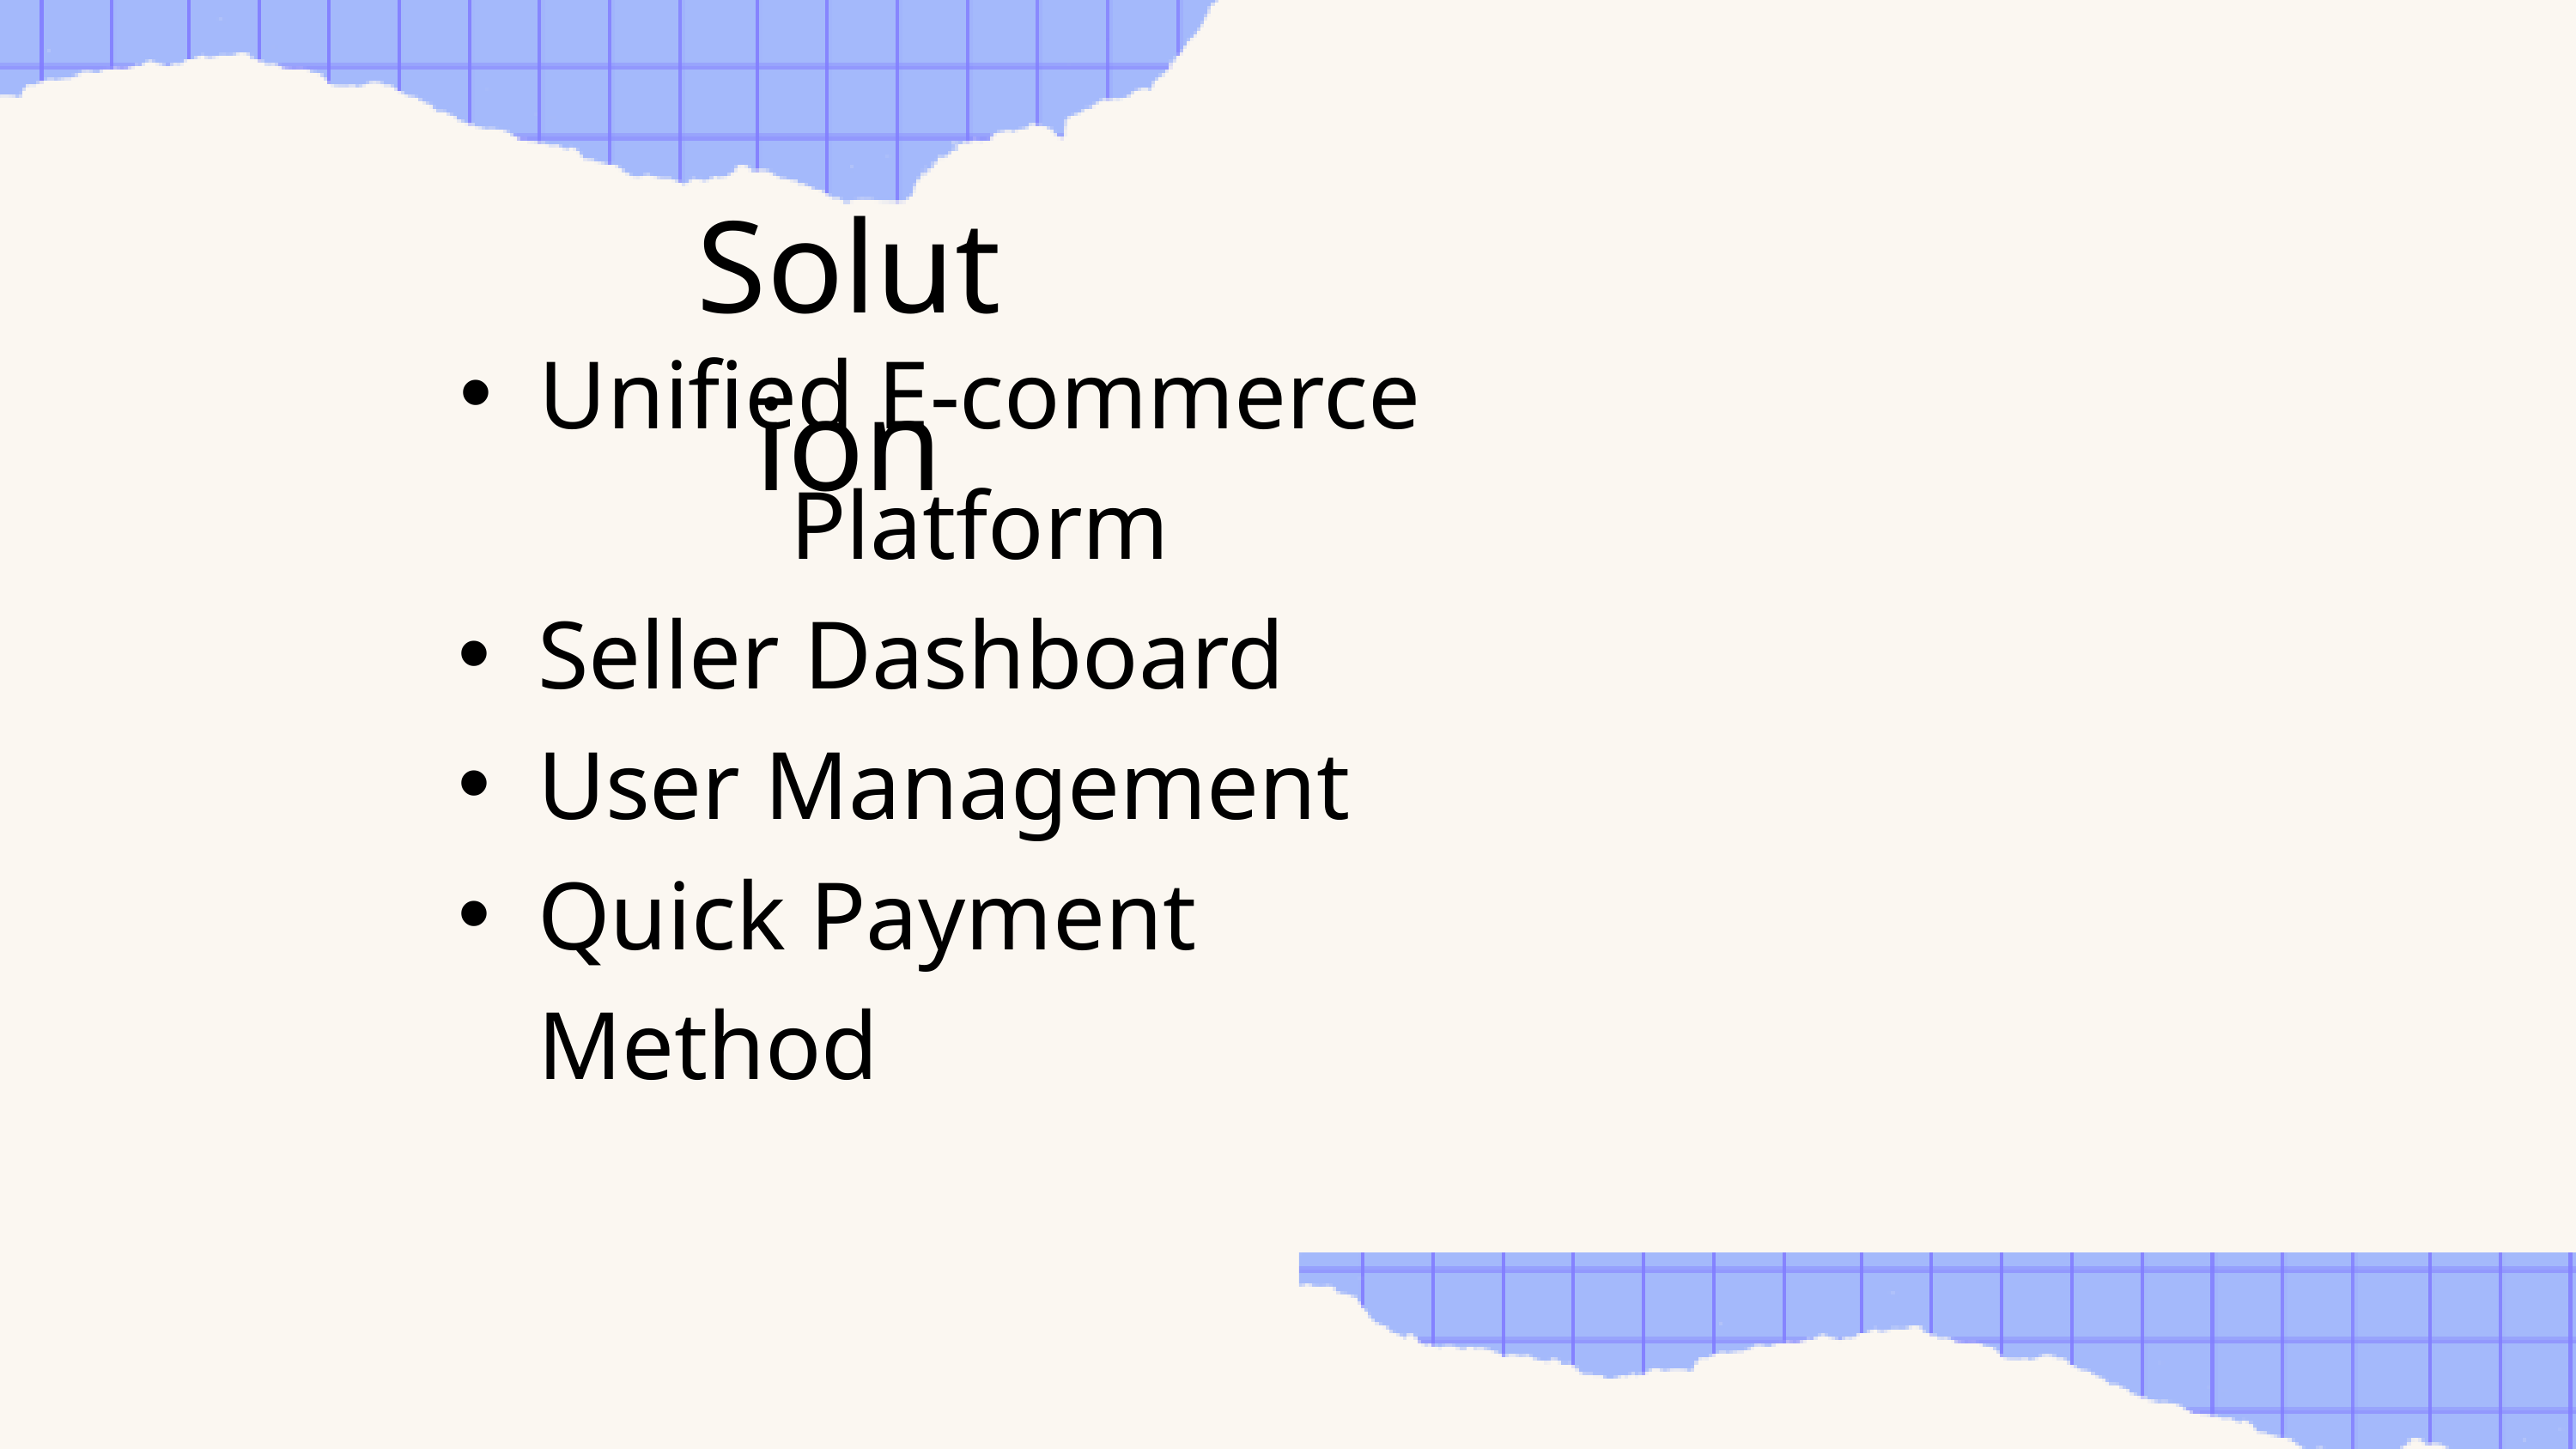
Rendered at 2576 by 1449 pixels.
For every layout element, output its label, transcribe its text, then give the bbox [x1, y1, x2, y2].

text_box [1298, 1252, 2576, 1449]
text_box Unified E-commerce Platform Seller Dashboard User Management Quick Payment Method [379, 317, 1423, 1229]
text_box [0, 0, 1254, 204]
text_box Solution [683, 160, 1014, 317]
